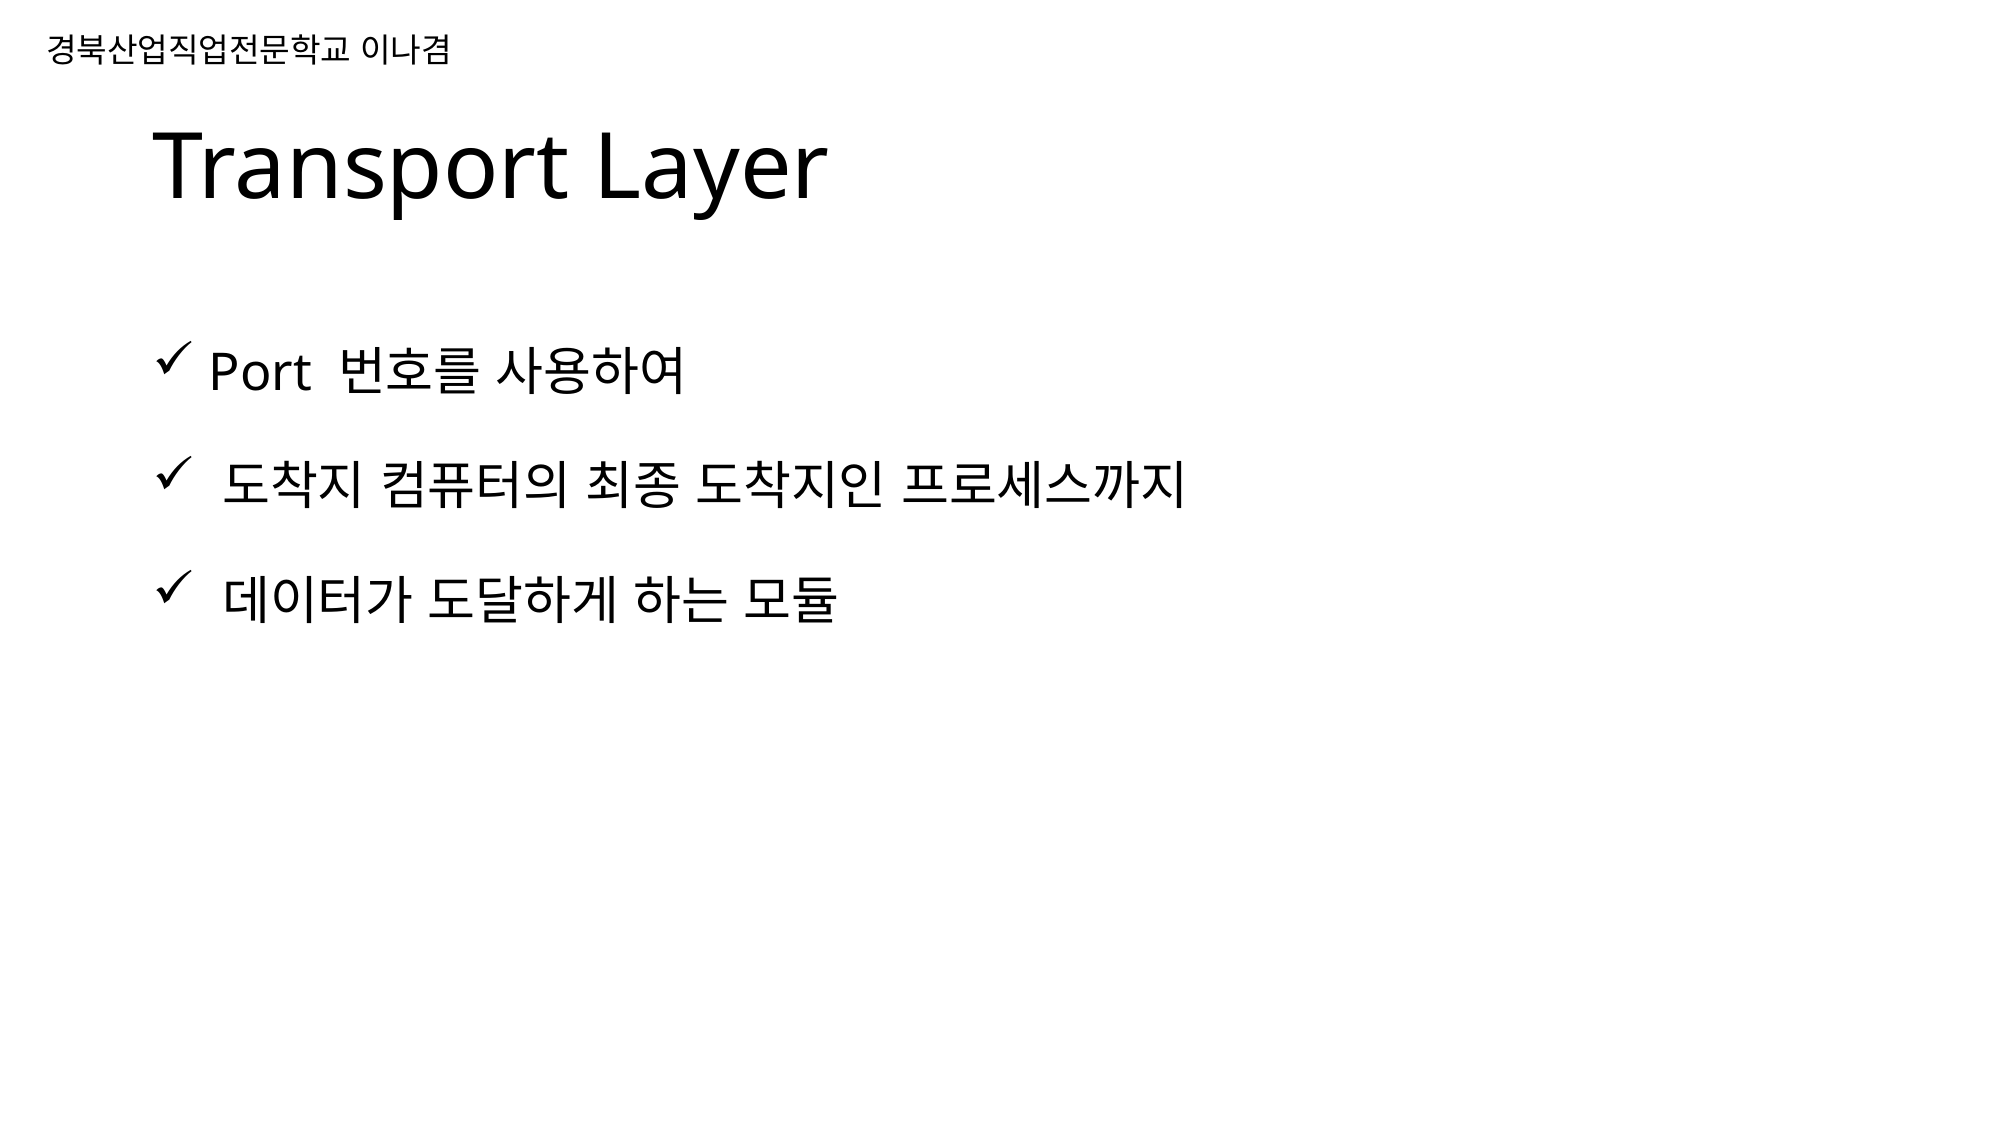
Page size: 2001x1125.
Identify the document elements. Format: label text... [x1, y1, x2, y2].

title Transport Layer [137, 59, 1863, 278]
list Port 번호를 사용하여 도착지 컴퓨터의 최종 도착지인 프로세스까지 데이터가 도달하게 하는 모듈 [137, 299, 1863, 1014]
